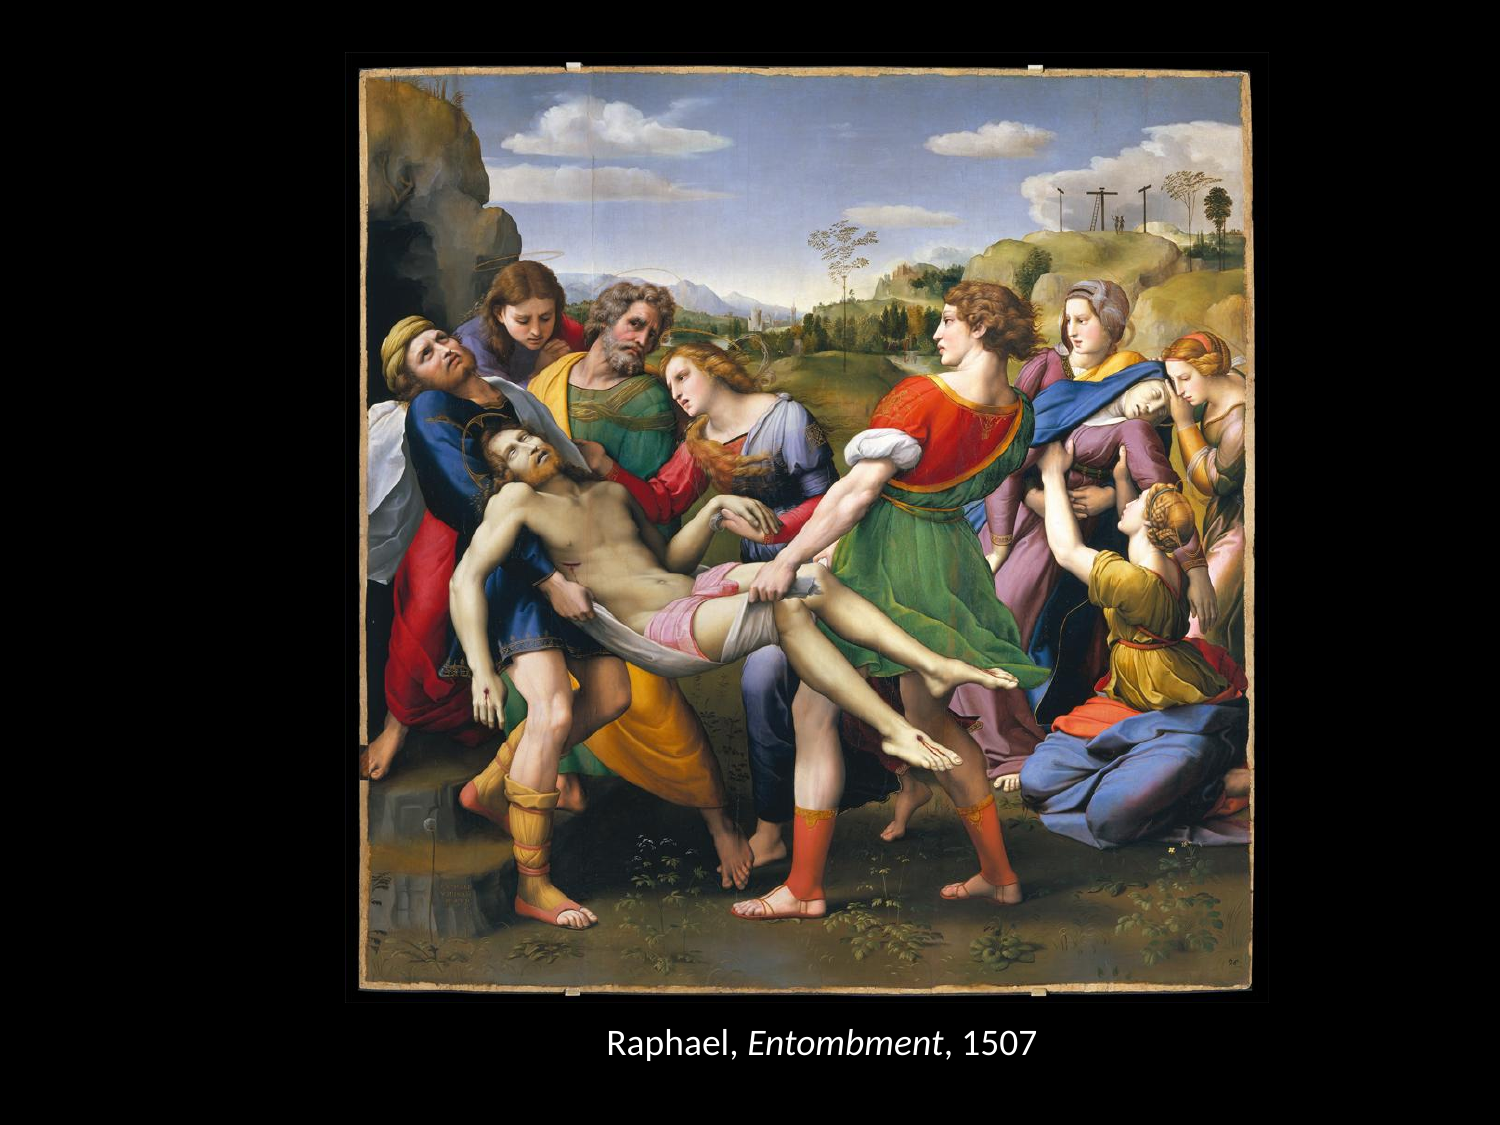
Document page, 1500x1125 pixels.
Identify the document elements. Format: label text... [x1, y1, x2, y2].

picture [345, 52, 1270, 1004]
text_box Raphael, Entombment, 1507 [583, 1012, 1076, 1071]
